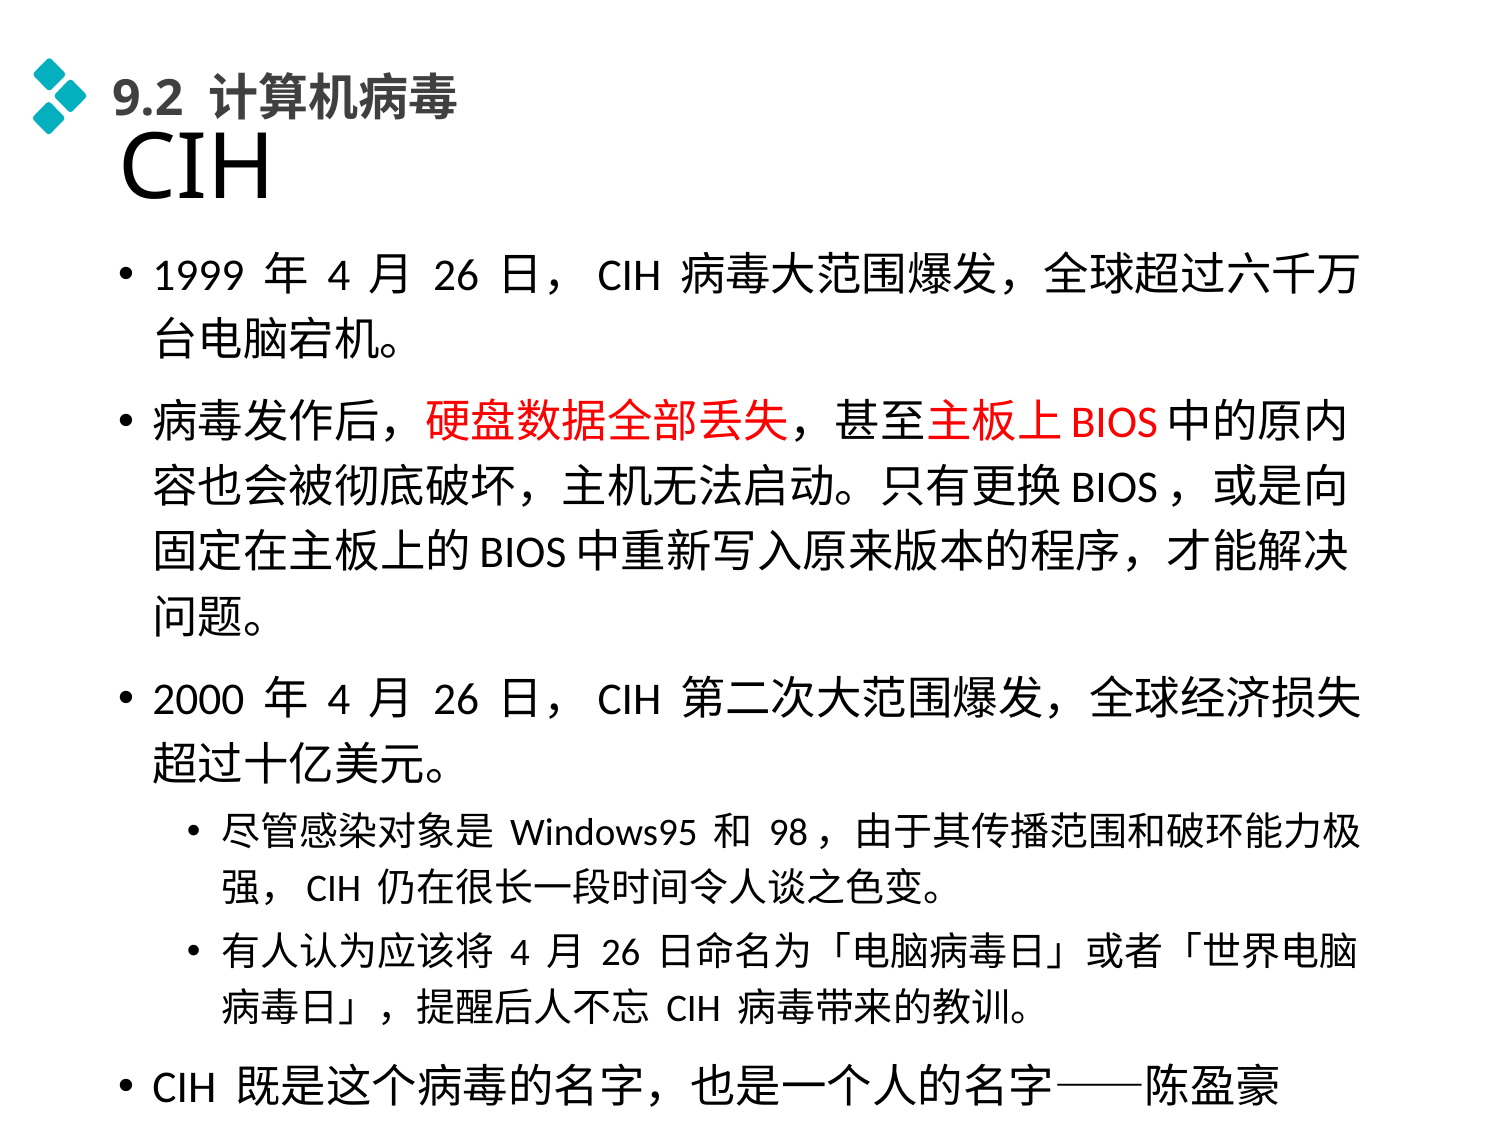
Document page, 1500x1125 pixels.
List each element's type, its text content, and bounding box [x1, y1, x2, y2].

list 1999 年 4 月 26 日，CIH 病毒大范围爆发，全球超过六千万台电脑宕机。 病毒发作后，硬盘数据全部丢失，甚至主板上BIOS中的原内容也会被彻底破坏，主机无法启动。只有更换BIOS，或是向固定在主板上的BIOS中重新写入原来版本的程序，才能解决问题。 2000 年 4 月 26 日，CIH 第二次大范围爆发，全球经济损失超过十亿美元。 尽管感染对象是 Windows95 和 98，由于其传播范围和破环能力极强，CIH 仍在很长一段时间令人谈之色变。 有人认为应该将 4 月 26 日命名为「电脑病毒日」或者「世界电脑病毒日」，提醒后人不忘 CIH 病毒带来的教训。 CIH 既是这个病毒的名字，也是一个人的名字——陈盈豪 [103, 226, 1397, 1125]
title CIH [103, 59, 1397, 226]
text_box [32, 57, 556, 135]
